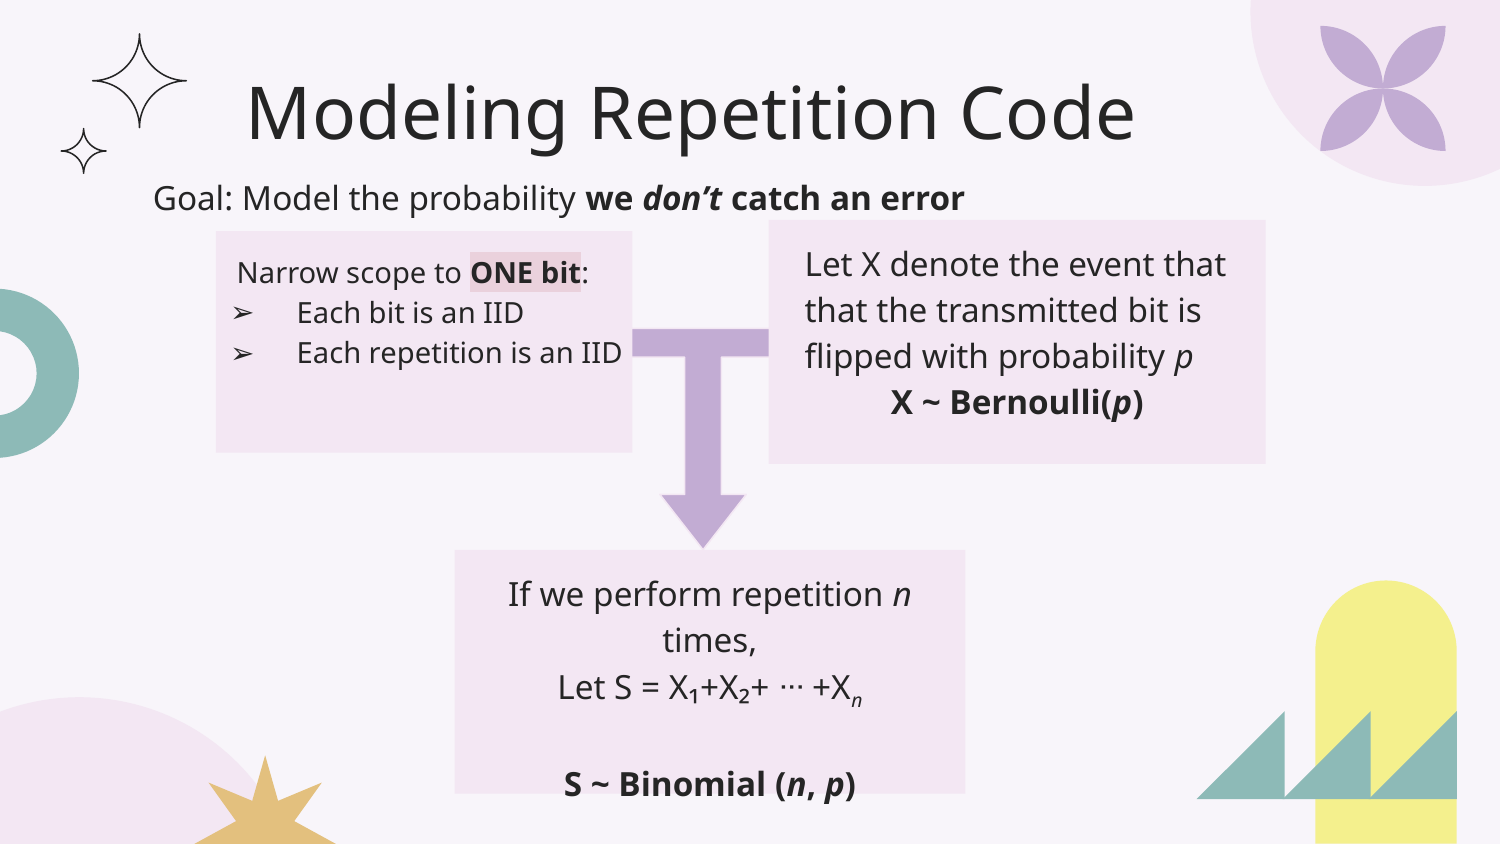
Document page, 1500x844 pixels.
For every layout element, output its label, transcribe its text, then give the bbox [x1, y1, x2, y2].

text_box [633, 328, 768, 549]
subtitle Narrow scope to ONE bit: Each bit is an IID Each repetition is an IID [215, 232, 633, 453]
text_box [1196, 580, 1457, 844]
subtitle Let X denote the event that that the transmitted bit is flipped with probability p X ~ Bernoulli(p) [768, 232, 1266, 464]
subtitle If we perform repetition n times, Let S = X₁+X₂+ ᐧᐧᐧ +Xn S ~ Binomial (n, p) [454, 549, 966, 794]
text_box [1320, 25, 1446, 152]
text_box Goal: Model the probability we don’t catch an error [137, 155, 1402, 232]
title Modeling Repetition Code [191, 37, 1197, 155]
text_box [61, 33, 187, 174]
